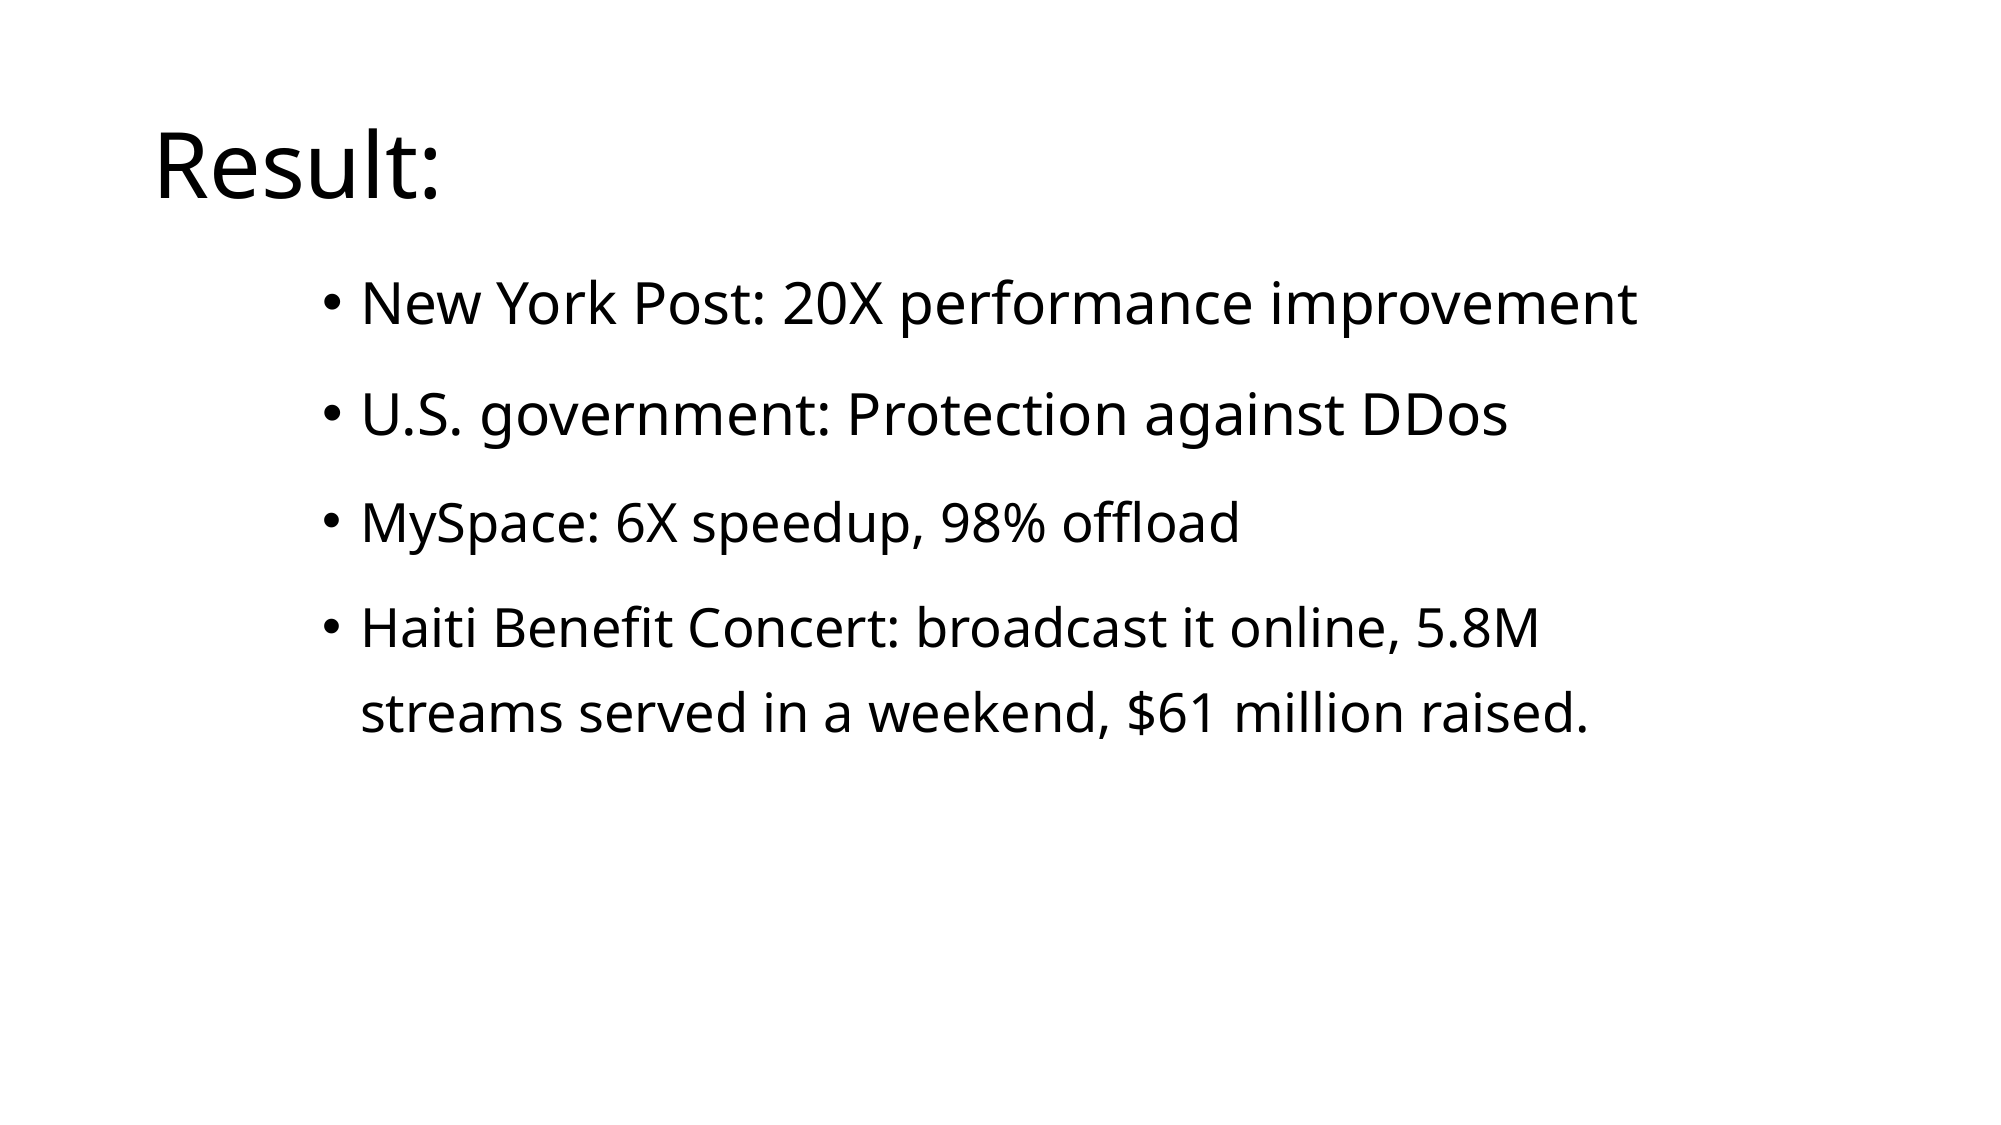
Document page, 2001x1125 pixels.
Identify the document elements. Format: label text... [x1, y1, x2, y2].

title Result: [137, 59, 1863, 278]
list New York Post: 20X performance improvement U.S. government: Protection against DDos MySpace: 6X speedup, 98% offload Haiti Benefit Concert: broadcast it online, 5.8M streams served in a weekend, $61 million raised. [307, 278, 1750, 1125]
